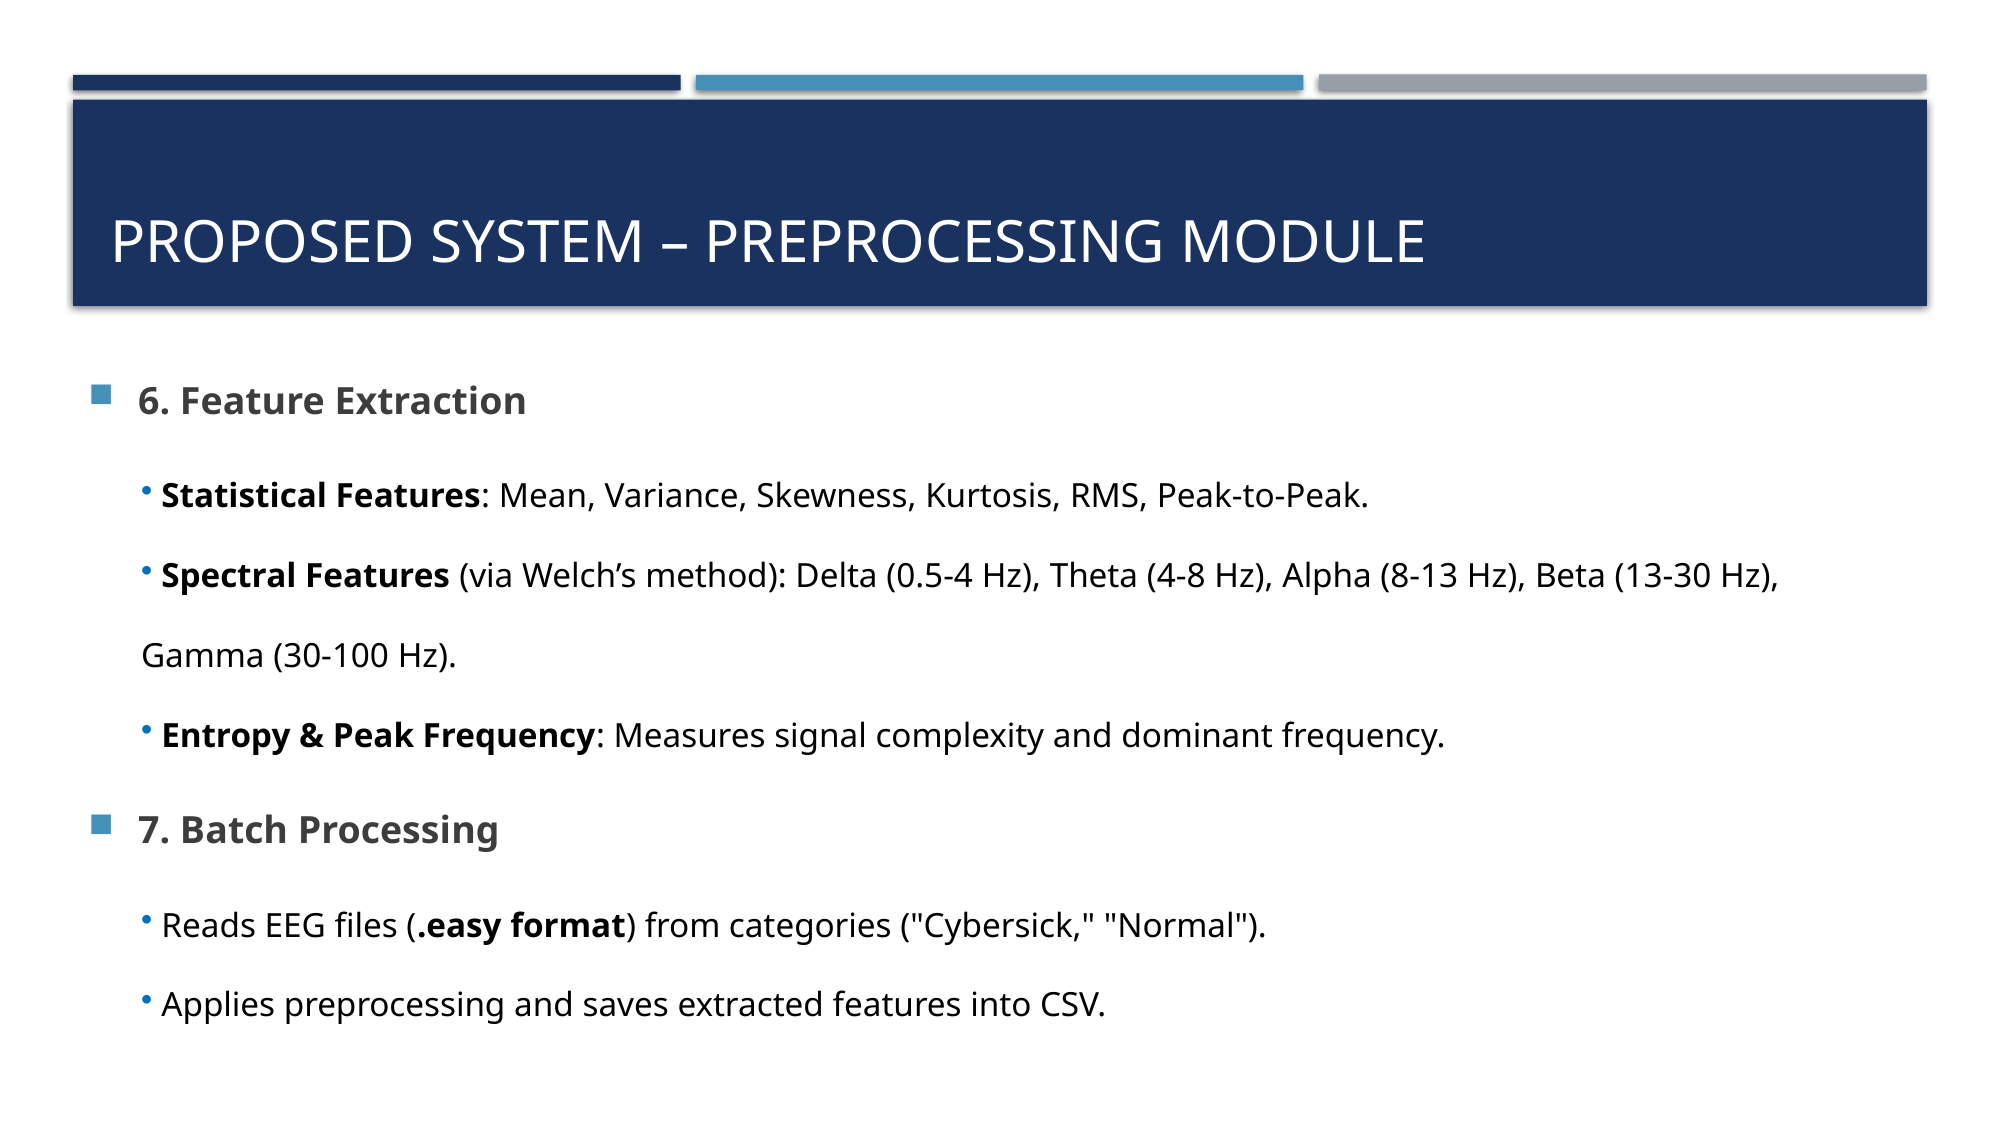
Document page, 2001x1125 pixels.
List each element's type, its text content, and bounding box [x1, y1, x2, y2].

title Proposed system – PREPROCESSING MODULE [95, 119, 1905, 282]
list 6. Feature Extraction Statistical Features: Mean, Variance, Skewness, Kurtosis, RMS, Peak-to-Peak. Spectral Features (via Welch’s method): Delta (0.5-4 Hz), Theta (4-8 Hz), Alpha (8-13 Hz), Beta (13-30 Hz), Gamma (30-100 Hz). Entropy & Peak Frequency: Measures signal complexity and dominant frequency. 7. Batch Processing Reads EEG files (.easy format) from categories ("Cybersick," "Normal"). Applies preprocessing and saves extracted features into CSV. [72, 324, 1905, 1099]
